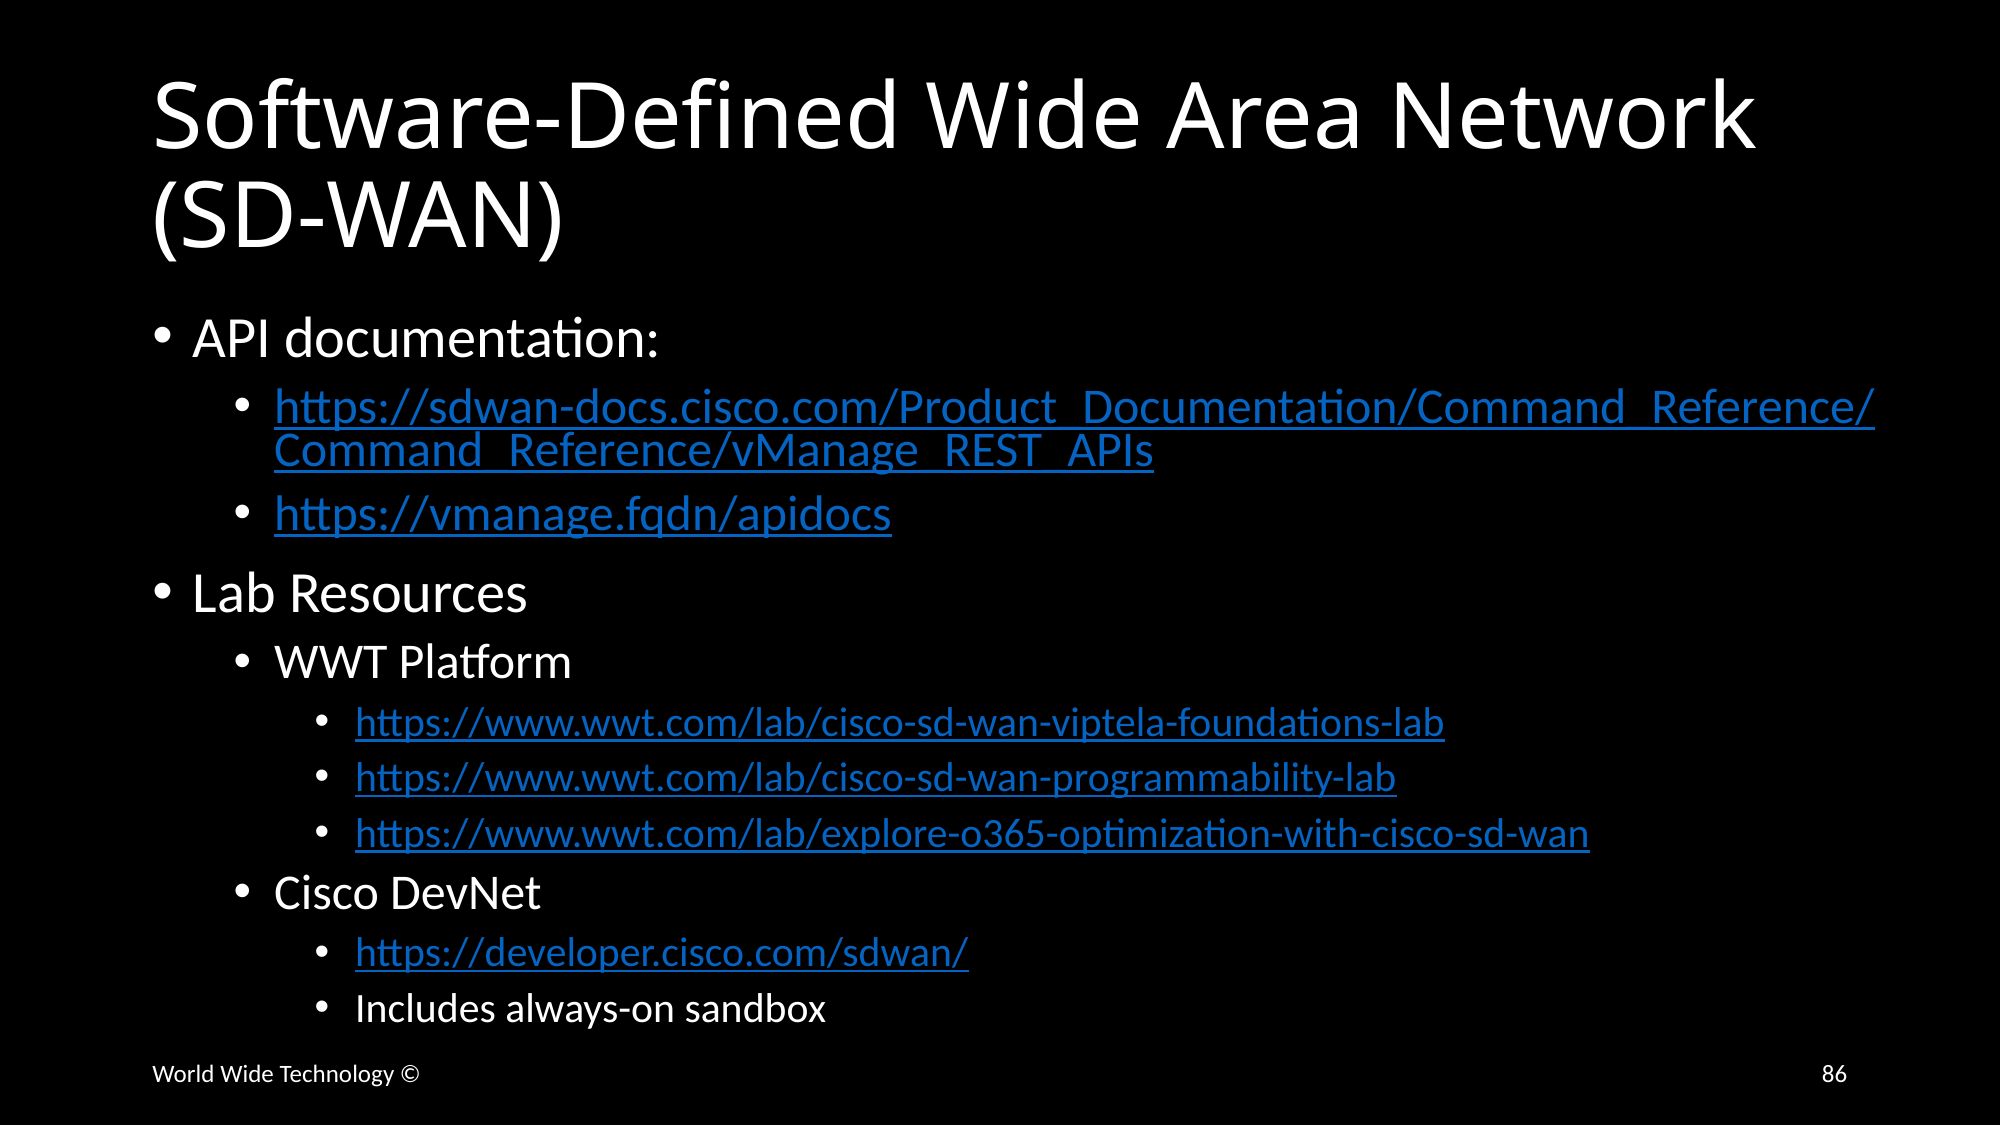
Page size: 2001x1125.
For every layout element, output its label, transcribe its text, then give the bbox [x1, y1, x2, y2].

list API documentation: https://sdwan-docs.cisco.com/Product_Documentation/Command_Reference/Command_Reference/vManage_REST_APIs https://vmanage.fqdn/apidocs Lab Resources WWT Platform https://www.wwt.com/lab/cisco-sd-wan-viptela-foundations-lab https://www.wwt.com/lab/cisco-sd-wan-programmability-lab https://www.wwt.com/lab/explore-o365-optimization-with-cisco-sd-wan Cisco DevNet https://developer.cisco.com/sdwan/ Includes always-on sandbox [137, 299, 1891, 1014]
slide_number 86 [1412, 1042, 1863, 1103]
title Software-Defined Wide Area Network (SD-WAN) [137, 59, 1948, 278]
slide_number World Wide Technology © [137, 1042, 588, 1103]
